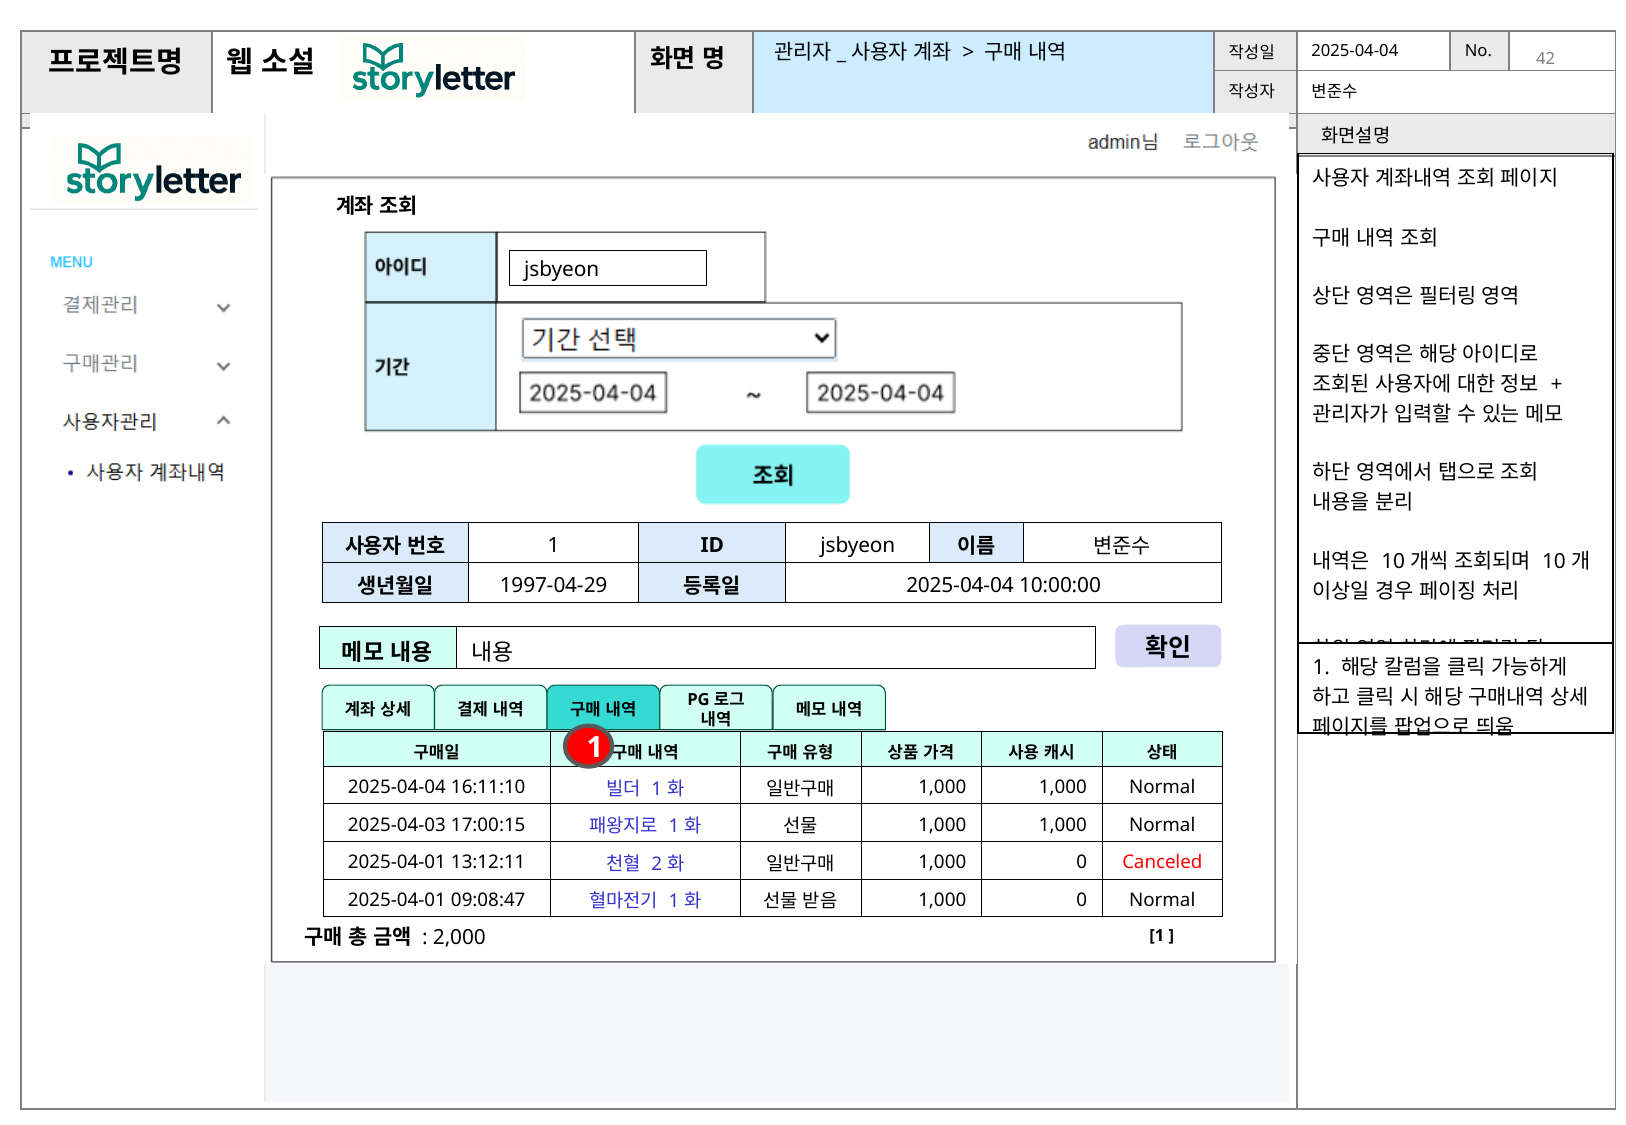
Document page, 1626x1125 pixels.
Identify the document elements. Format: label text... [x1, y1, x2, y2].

table_header 사용자 계좌내역 조회 페이지 구매 내역 조회 상단 영역은 필터링 영역 중단 영역은 해당 아이디로 조회된 사용자에 대한 정보 + 관리자가 입력할 수 있는 메모 하단 영역에서 탭으로 조회 내용을 분리 내역은 10개씩 조회되며 10개 이상일 경우 페이징 처리 하위 영역 하단에 필터링 된 내역에 대해 구매 총 금액출력 [1299, 154, 1612, 642]
picture [339, 35, 526, 101]
picture [30, 113, 1298, 1102]
text_box 관리자_사용자 계좌 > 구매 내역 [760, 31, 1082, 71]
table_cell 1. 해당 칼럼을 클릭 가능하게 하고 클릭 시 해당 구매내역 상세 페이지를 팝업으로 띄움 [1302, 644, 1612, 732]
